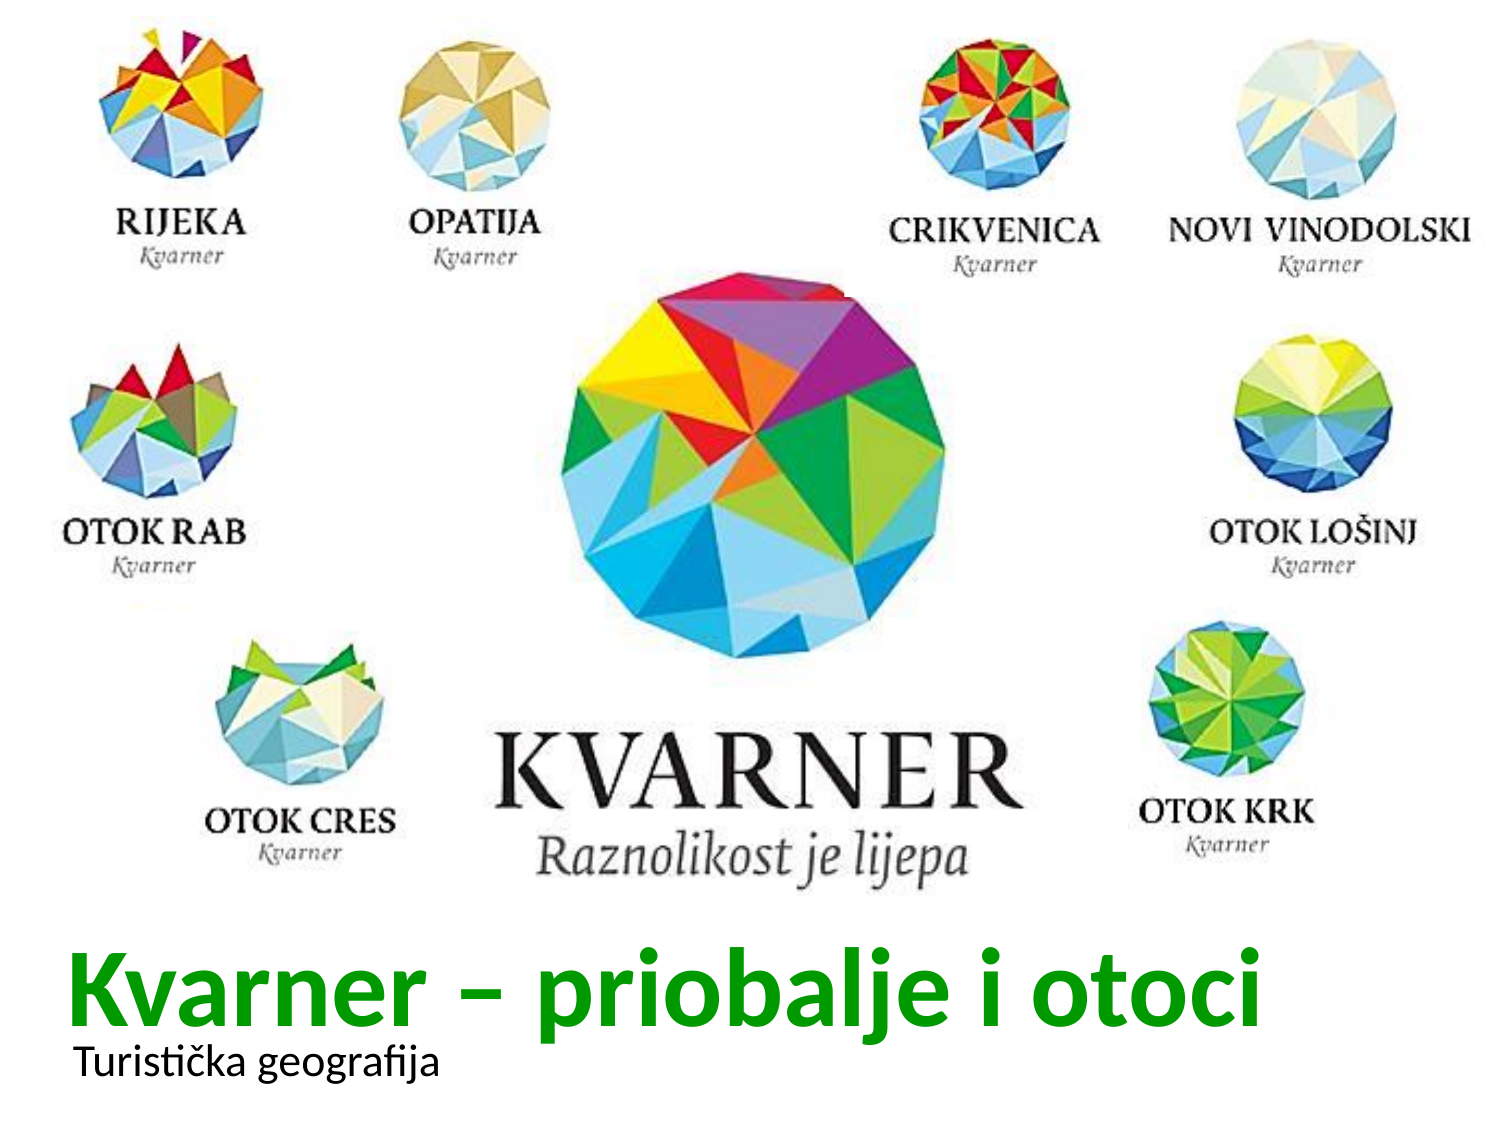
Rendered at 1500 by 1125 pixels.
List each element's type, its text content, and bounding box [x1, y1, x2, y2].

picture [1127, 323, 1429, 879]
picture [40, 16, 1149, 912]
picture [1157, 16, 1485, 297]
text_box Turistička geografija [58, 1023, 703, 1083]
text_box Kvarner – priobalje i otoci [53, 905, 1398, 1047]
picture [36, 316, 423, 887]
